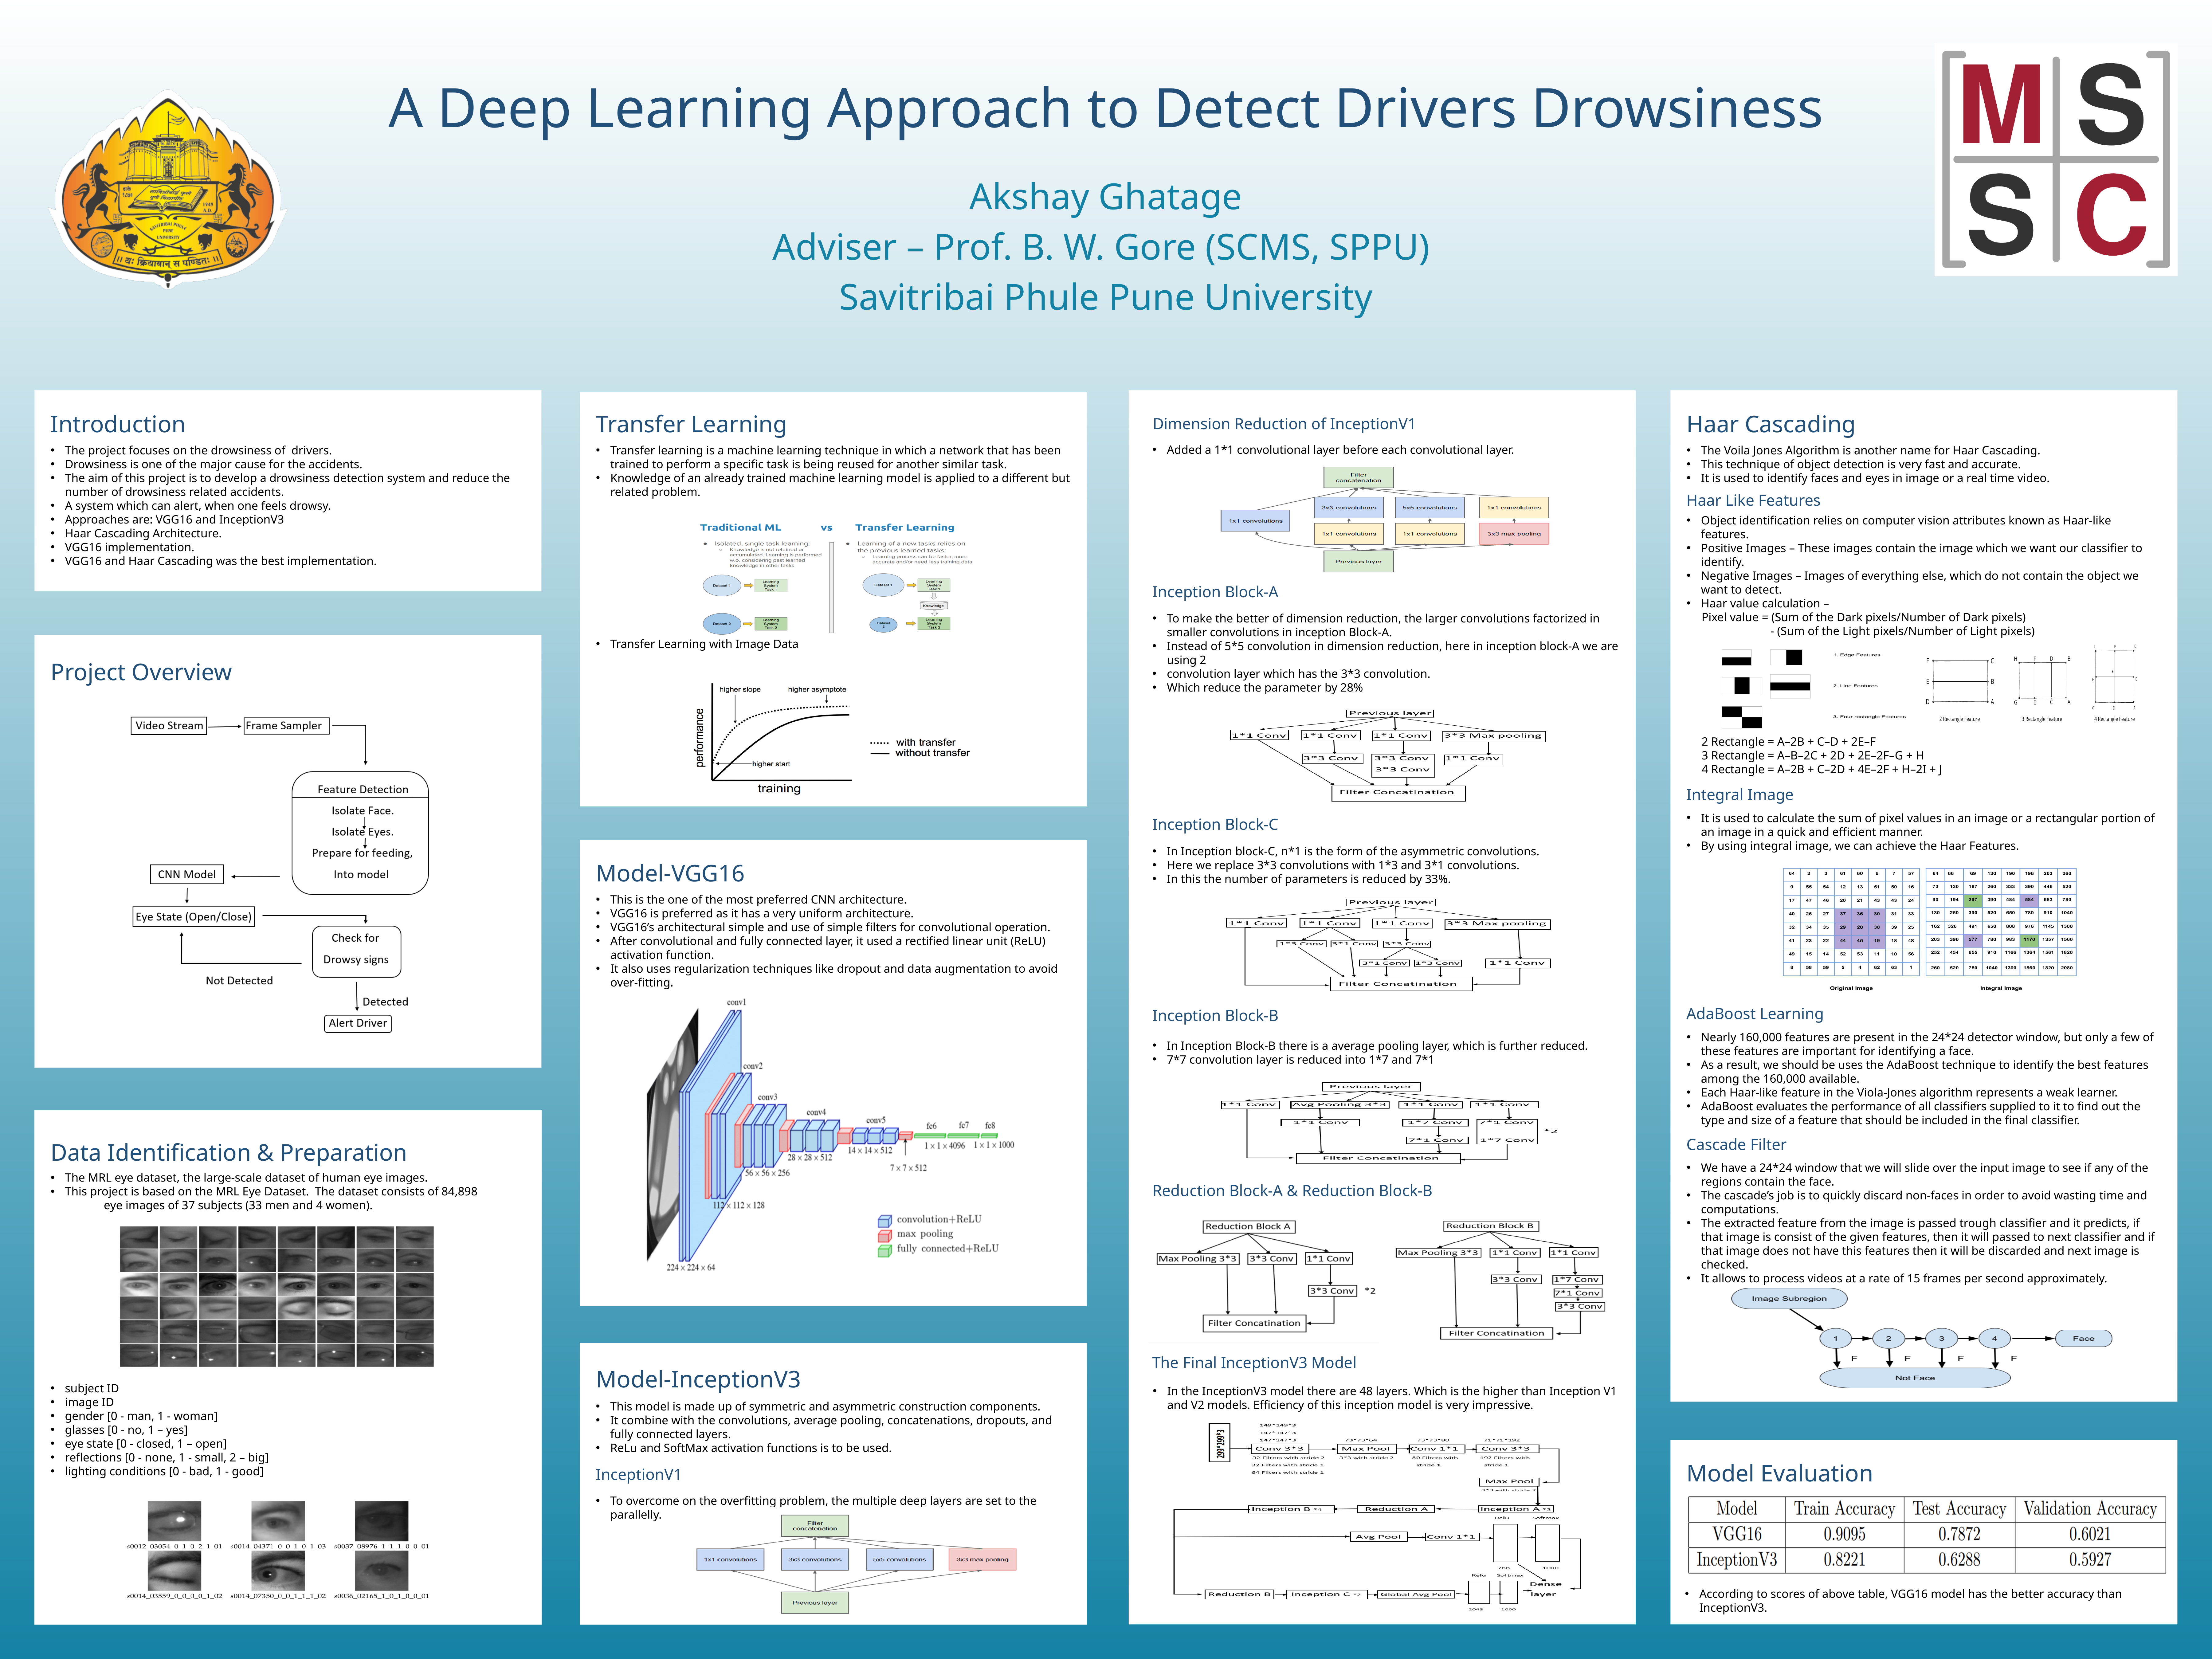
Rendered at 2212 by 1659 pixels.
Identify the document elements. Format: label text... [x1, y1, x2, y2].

text_box Model-VGG16 [591, 856, 1075, 889]
text_box Transfer Learning [591, 407, 1075, 439]
text_box Added a 1*1 convolutional layer before each convolutional layer. [1148, 440, 1632, 459]
text_box [34, 390, 542, 592]
picture [1149, 1212, 1379, 1343]
text_box Transfer learning is a machine learning technique in which a network that has been trained to perform a specific task is being reused for another similar task. Knowledge of an already trained machine learning model is applied to a different but related problem. Transfer Learning with Image Data [591, 441, 1075, 653]
picture [1163, 1421, 1595, 1612]
picture [691, 517, 975, 635]
text_box Akshay Ghatage Adviser – Prof. B. W. Gore (SCMS, SPPU) Savitribai Phule Pune University [288, 170, 2028, 320]
picture [34, 1110, 542, 1625]
text_box In Inception Block-B there is a average pooling layer, which is further reduced. 7*7 convolution layer is reduced into 1*7 and 7*1 [1148, 1036, 1632, 1068]
text_box Inception Block-C [1148, 812, 1632, 835]
text_box [34, 634, 542, 1068]
text_box Dimension Reduction of InceptionV1 [1148, 412, 1632, 435]
text_box A Deep Learning Approach to Detect Drivers Drowsiness [288, 70, 1935, 170]
text_box [579, 392, 1087, 807]
text_box The project focuses on the drowsiness of drivers. Drowsiness is one of the major cause for the accidents. The aim of this project is to develop a drowsiness detection system and reduce the number of drowsiness related accidents. A system which can alert, when one feels drowsy. Approaches are: VGG16 and InceptionV3 Haar Cascading Architecture. VGG16 implementation. VGG16 and Haar Cascading was the best implementation. [46, 441, 530, 570]
text_box Introduction [46, 407, 530, 439]
text_box In the InceptionV3 model there are 48 layers. Which is the higher than Inception V1 and V2 models. Efficiency of this inception model is very impressive. [1148, 1381, 1632, 1414]
text_box Inception Block-B [1148, 1003, 1632, 1027]
text_box According to scores of above table, VGG16 model has the better accuracy than InceptionV3. [1680, 1584, 2164, 1617]
text_box [579, 840, 1087, 1306]
text_box Model Evaluation [1682, 1456, 2166, 1486]
picture [1935, 43, 2178, 276]
picture [1213, 894, 1563, 994]
picture [1680, 1486, 2176, 1582]
text_box This is the one of the most preferred CNN architecture. VGG16 is preferred as it has a very uniform architecture. VGG16’s architectural simple and use of simple filters for convolutional operation. After convolutional and fully connected layer, it used a rectified linear unit (ReLU) activation function. It also uses regularization techniques like dropout and data augmentation to avoid over-fitting. [591, 890, 1075, 1005]
text_box In Inception block-C, n*1 is the form of the asymmetric convolutions. Here we replace 3*3 convolutions with 1*3 and 3*1 convolutions. In this the number of parameters is reduced by 33%. [1148, 841, 1632, 888]
picture [48, 56, 288, 325]
text_box The Final InceptionV3 Model [1147, 1351, 1632, 1374]
text_box It is used to calculate the sum of pixel values in an image or a rectangular portion of an image in a quick and efficient manner. By using integral image, we can achieve the Haar Features. [1682, 808, 2166, 854]
text_box Reduction Block-A & Reduction Block-B [1148, 1178, 1632, 1202]
text_box Nearly 160,000 features are present in the 24*24 detector window, but only a few of these features are important for identifying a face. As a result, we should be uses the AdaBoost technique to identify the best features among the 160,000 available. Each Haar-like feature in the Viola-Jones algorithm represents a weak learner. AdaBoost evaluates the performance of all classifiers supplied to it to find out the type and size of a feature that should be included in the final classifier. [1682, 1027, 2166, 1129]
picture [1388, 1214, 1616, 1343]
picture [1682, 641, 2147, 735]
text_box Haar Cascading [1682, 407, 2166, 439]
text_box Cascade Filter [1682, 1132, 2166, 1155]
text_box Object identification relies on computer vision attributes known as Haar-like features. Positive Images – These images contain the image which we want our classifier to identify. Negative Images – Images of everything else, which do not contain the object we want to detect. Haar value calculation – Pixel value = (Sum of the Dark pixels/Number of Dark pixels) - (Sum of the Light pixels/Number of Light pixels) 2 Rectangle = A–2B + C–D + 2E–F 3 Rectangle = A–B–2C + 2D + 2E–2F–G + H 4 Rectangle = A–2B + C–2D + 4E–2F + H–2I + J [1682, 511, 2166, 778]
text_box Inception Block-A [1148, 580, 1632, 603]
picture [1213, 1079, 1563, 1168]
picture [580, 1343, 1087, 1625]
text_box We have a 24*24 window that we will slide over the input image to see if any of the regions contain the face. The cascade’s job is to quickly discard non-faces in order to avoid wasting time and computations. The extracted feature from the image is passed trough classifier and it predicts, if that image is consist of the given features, then it will passed to next classifier and if that image does not have this features then it will be discarded and next image is checked. It allows to process videos at a rate of 15 frames per second approximately. [1682, 1158, 2166, 1287]
text_box [1128, 390, 1636, 1625]
text_box AdaBoost Learning [1682, 1002, 2166, 1025]
picture [691, 676, 975, 799]
text_box [1670, 390, 2178, 1402]
text_box Haar Like Features [1682, 488, 2166, 511]
text_box The Voila Jones Algorithm is another name for Haar Cascading. This technique of object detection is very fast and accurate. It is used to identify faces and eyes in image or a real time video. [1682, 441, 2166, 487]
text_box Project Overview [46, 655, 530, 687]
text_box [1670, 1440, 2178, 1625]
picture [1213, 705, 1563, 806]
picture [637, 994, 1029, 1279]
picture [1213, 458, 1563, 575]
picture [1770, 857, 2089, 999]
text_box To make the better of dimension reduction, the larger convolutions factorized in smaller convolutions in inception Block-A. Instead of 5*5 convolution in dimension reduction, here in inception block-A we are using 2 convolution layer which has the 3*3 convolution. Which reduce the parameter by 28% [1148, 609, 1632, 696]
picture [119, 708, 457, 1037]
text_box Integral Image [1682, 782, 2166, 806]
picture [1718, 1274, 2122, 1404]
